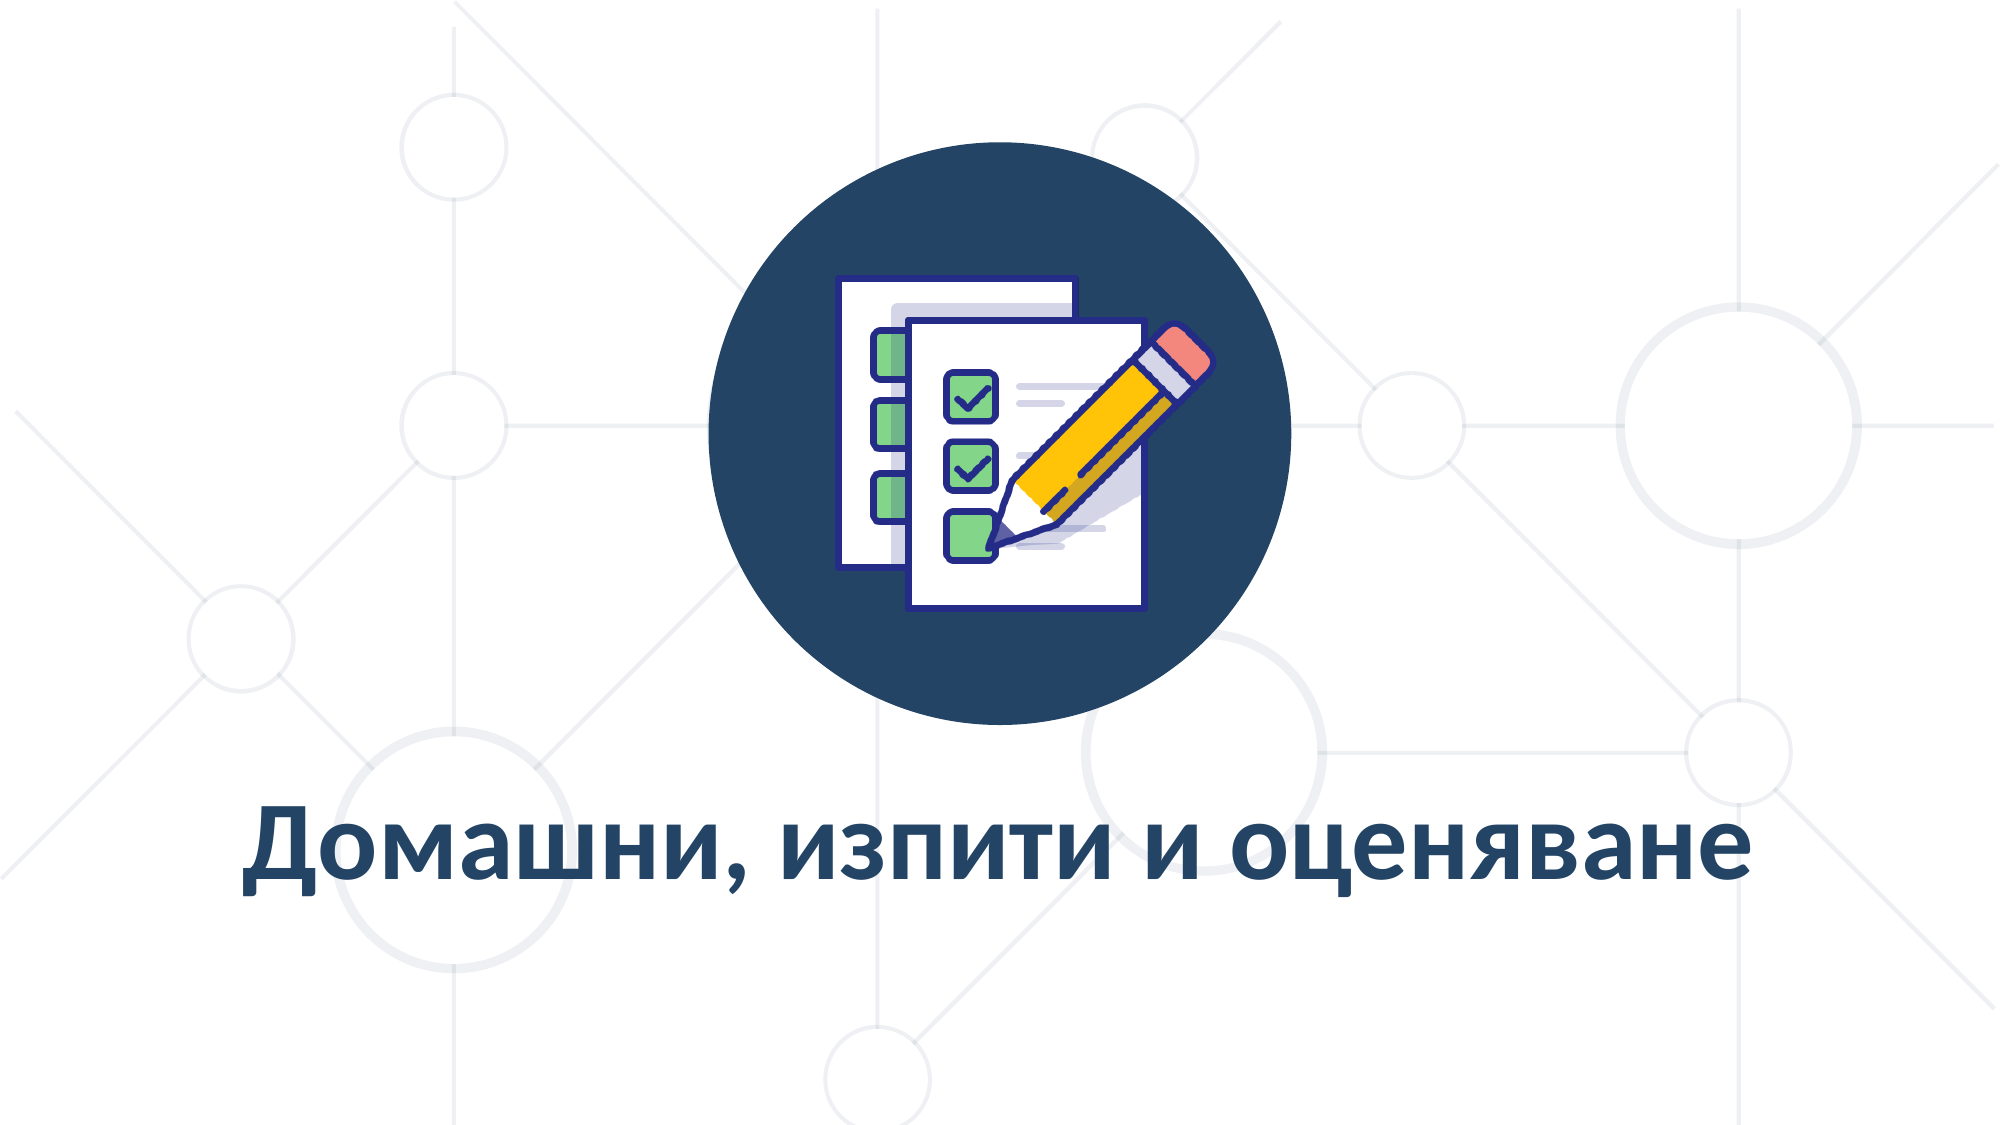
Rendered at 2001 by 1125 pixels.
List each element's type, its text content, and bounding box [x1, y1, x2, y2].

title Домашни, изпити и оценяване [100, 771, 1900, 898]
picture [799, 219, 1245, 665]
